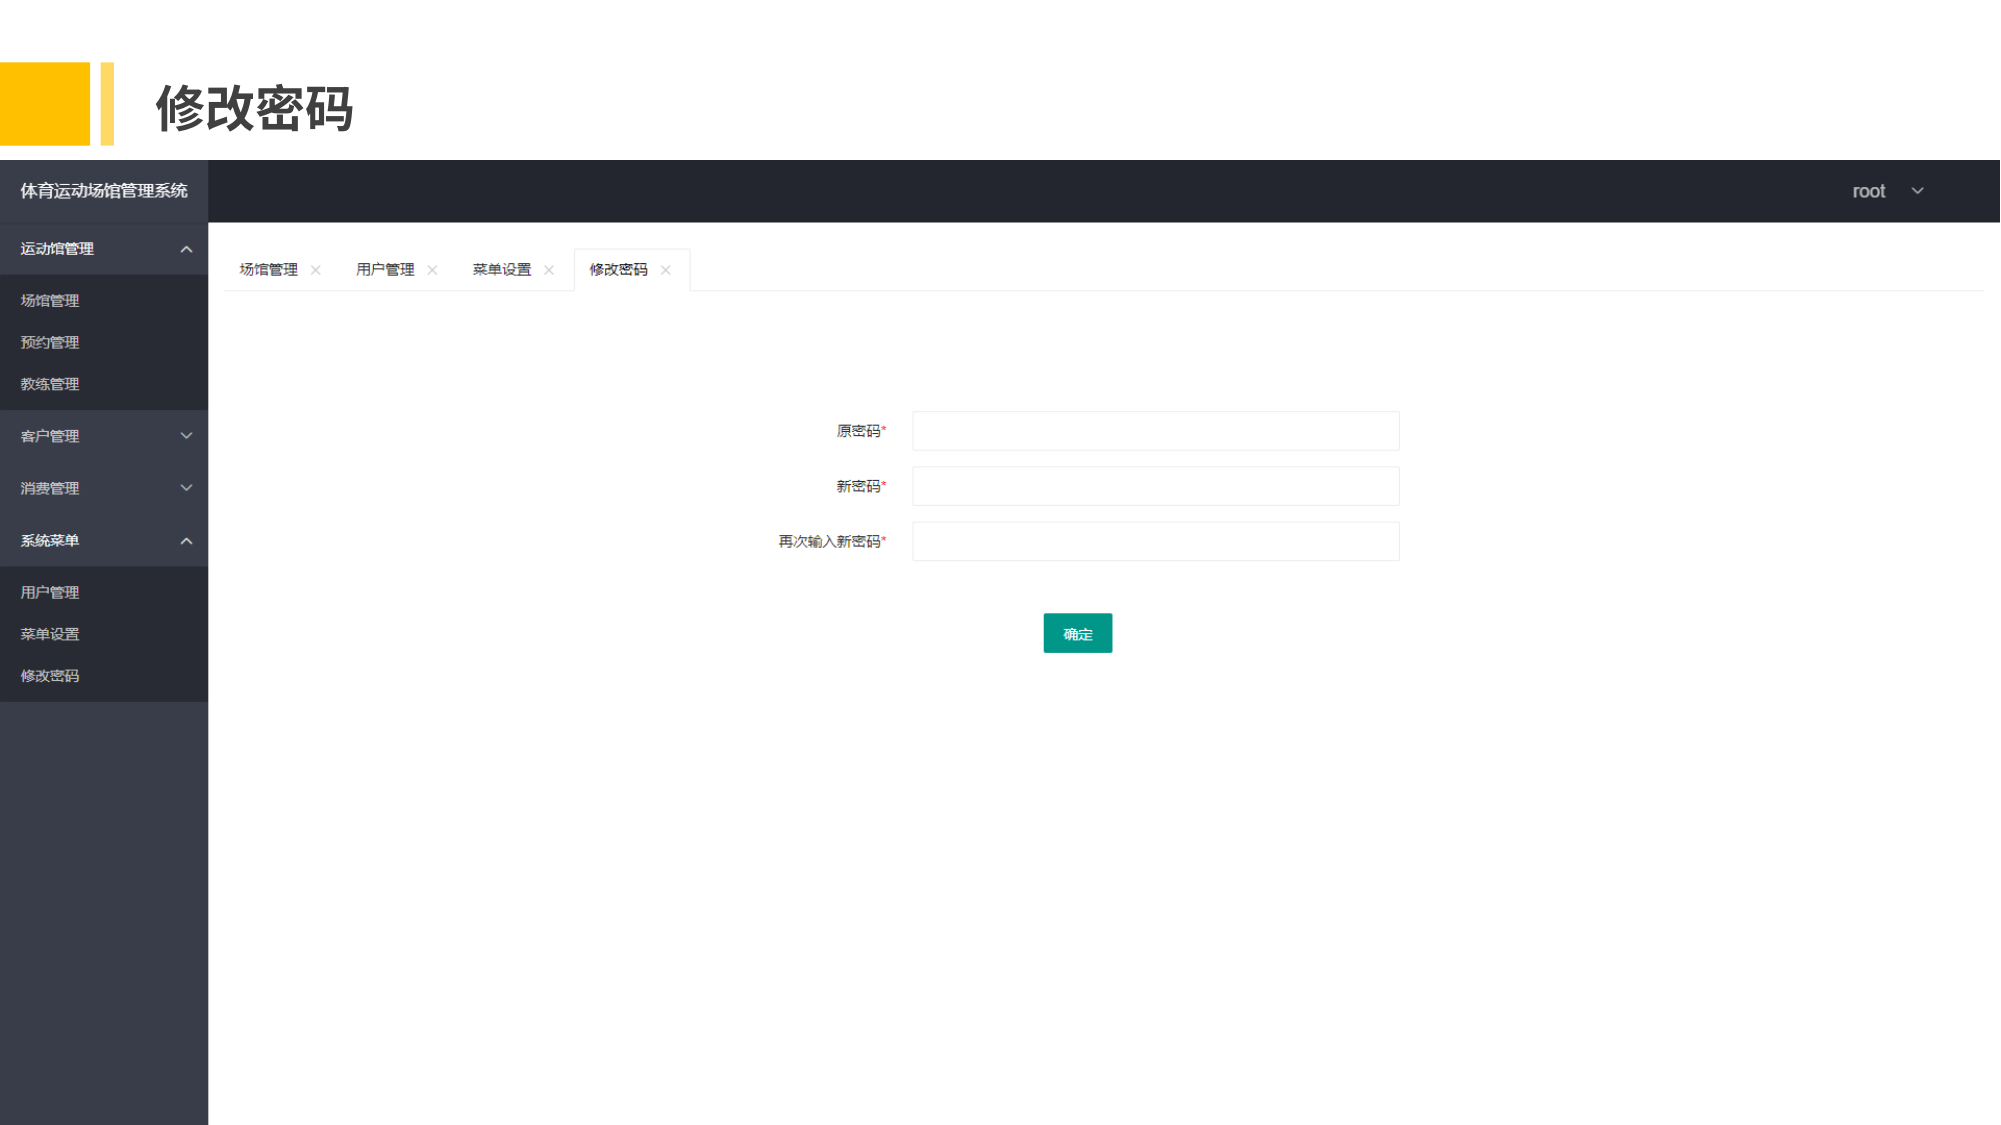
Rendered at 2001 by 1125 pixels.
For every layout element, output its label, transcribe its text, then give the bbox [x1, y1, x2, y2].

picture [0, 160, 2000, 1125]
text_box 修改密码 [140, 69, 633, 145]
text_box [0, 62, 115, 146]
